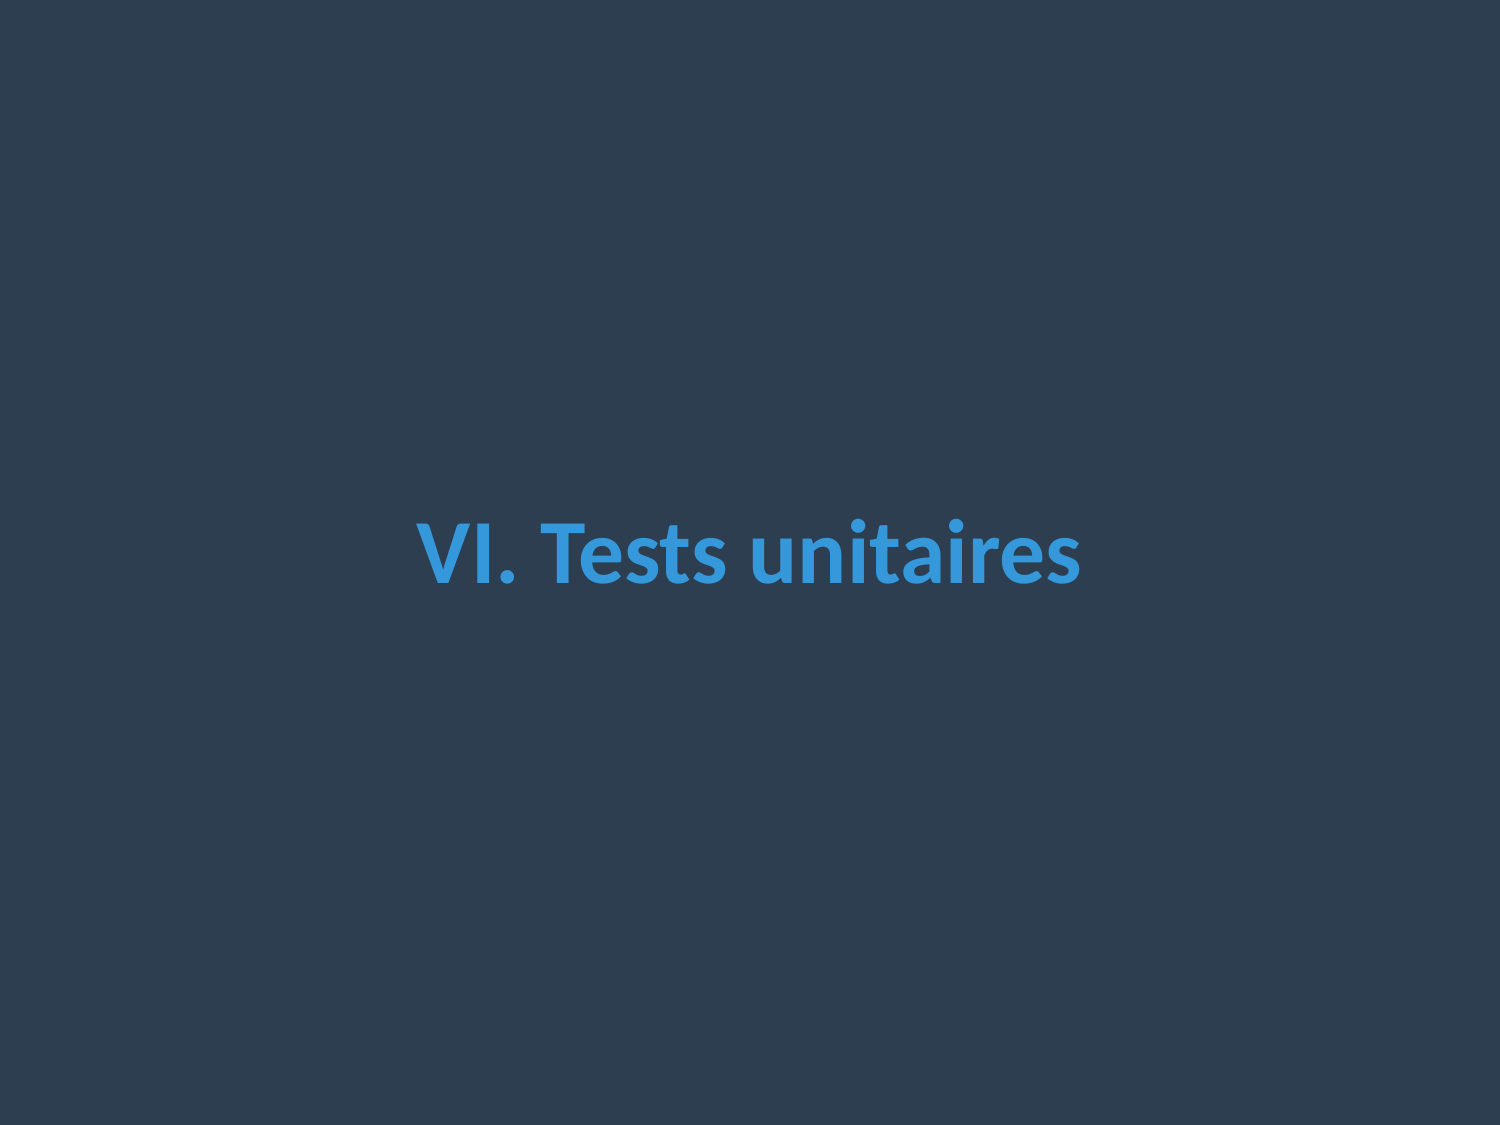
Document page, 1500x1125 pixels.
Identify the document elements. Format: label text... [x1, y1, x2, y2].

title VI. Tests unitaires [75, 453, 1425, 641]
